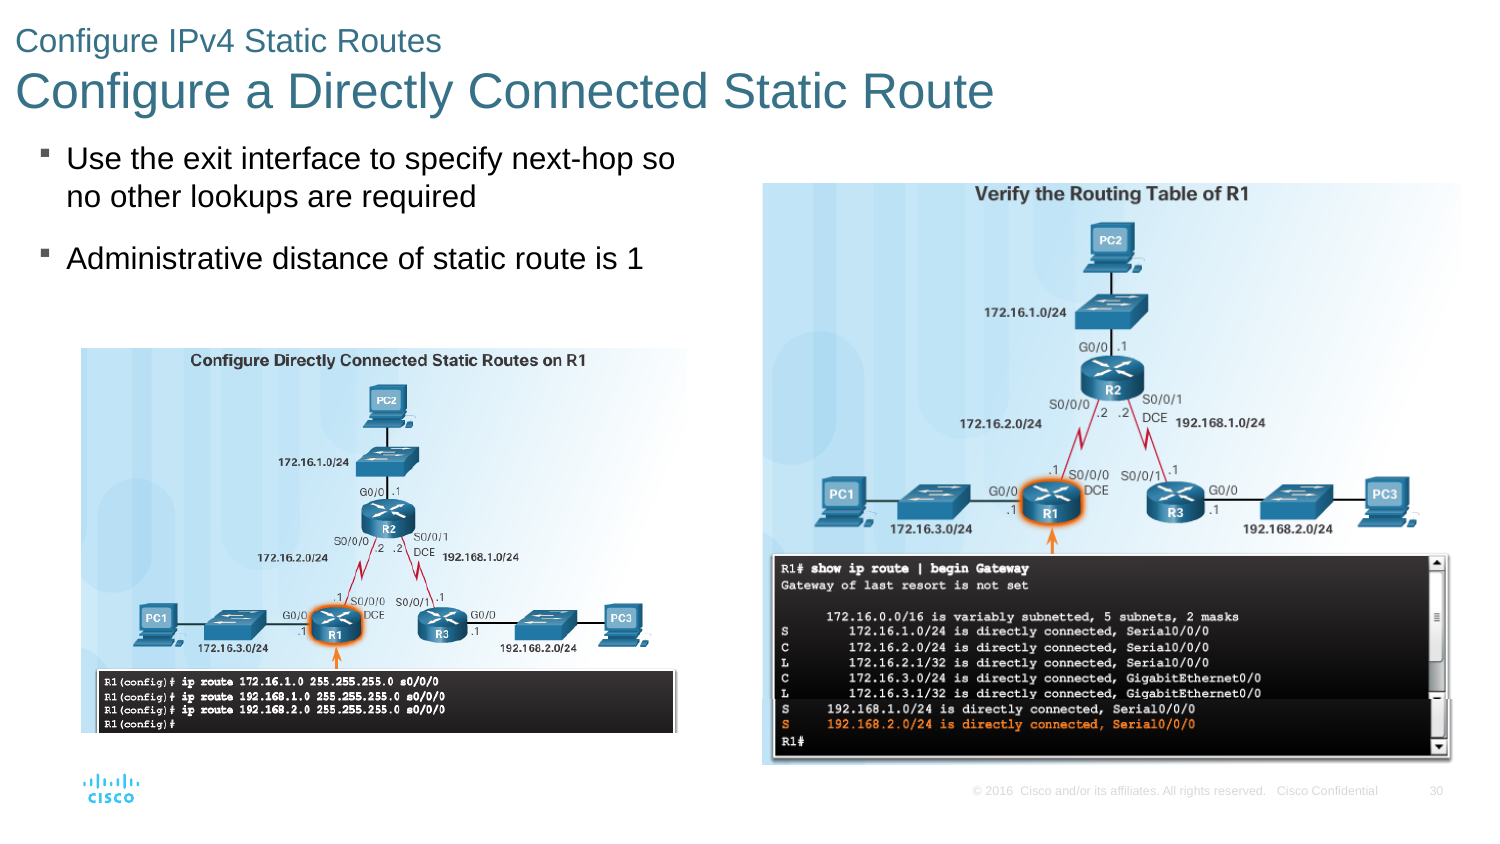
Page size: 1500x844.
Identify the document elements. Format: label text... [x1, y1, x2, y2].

list Use the exit interface to specify next-hop so no other lookups are required Administrative distance of static route is 1 [23, 131, 744, 813]
title Configure IPv4 Static Routes Configure a Directly Connected Static Route [0, 6, 1500, 131]
picture [81, 348, 687, 733]
picture [762, 183, 1462, 765]
